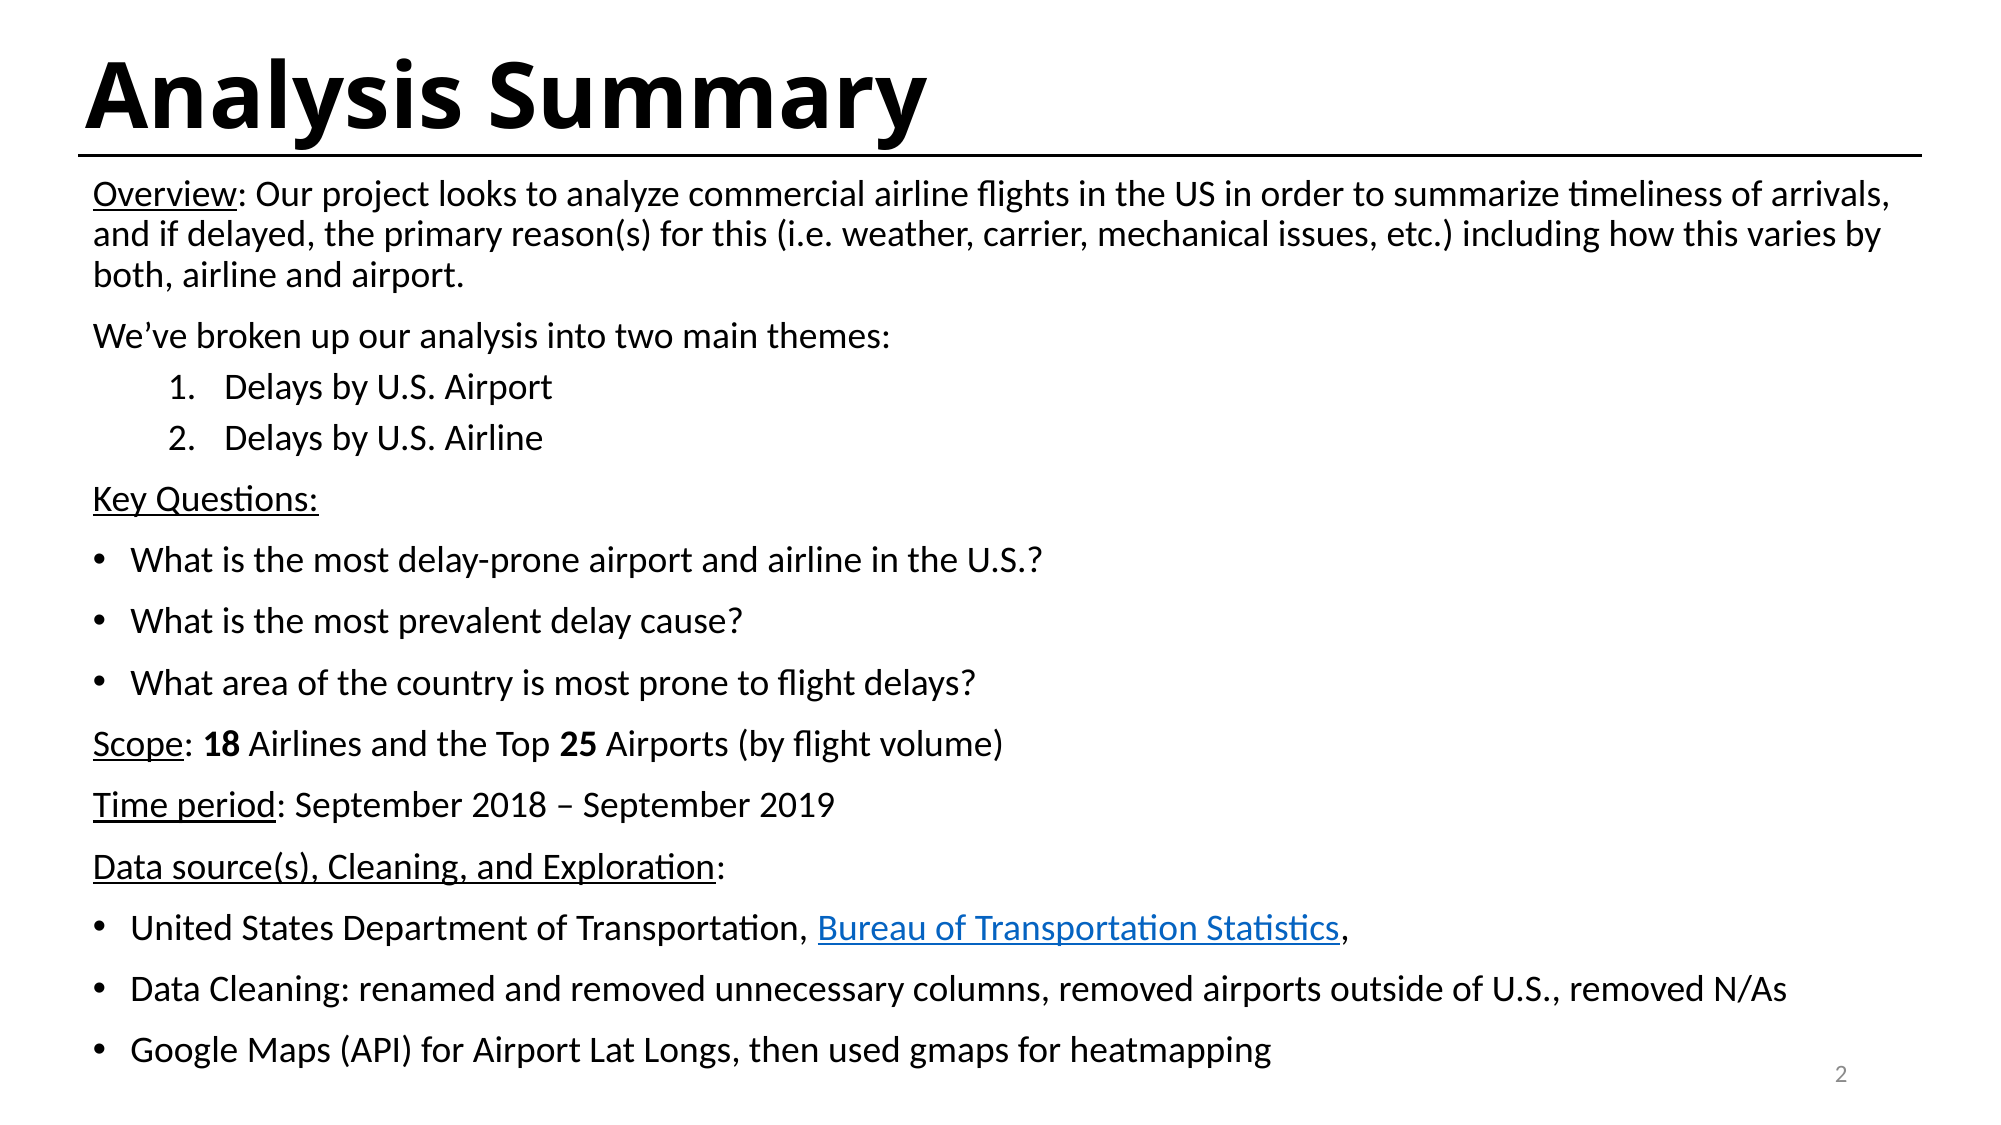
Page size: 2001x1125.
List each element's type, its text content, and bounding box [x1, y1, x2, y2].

title Analysis Summary [70, 0, 1796, 208]
list Overview: Our project looks to analyze commercial airline flights in the US in order to summarize timeliness of arrivals, and if delayed, the primary reason(s) for this (i.e. weather, carrier, mechanical issues, etc.) including how this varies by both, airline and airport. We’ve broken up our analysis into two main themes: Delays by U.S. Airport Delays by U.S. Airline Key Questions: What is the most delay-prone airport and airline in the U.S.? What is the most prevalent delay cause? What area of the country is most prone to flight delays? Scope: 18 Airlines and the Top 25 Airports (by flight volume) Time period: September 2018 – September 2019 Data source(s), Cleaning, and Exploration: United States Department of Transportation, Bureau of Transportation Statistics, Data Cleaning: renamed and removed unnecessary columns, removed airports outside of U.S., removed N/As Google Maps (API) for Airport Lat Longs, then used gmaps for heatmapping [78, 166, 1936, 1083]
slide_number 2 [1412, 1042, 1863, 1103]
